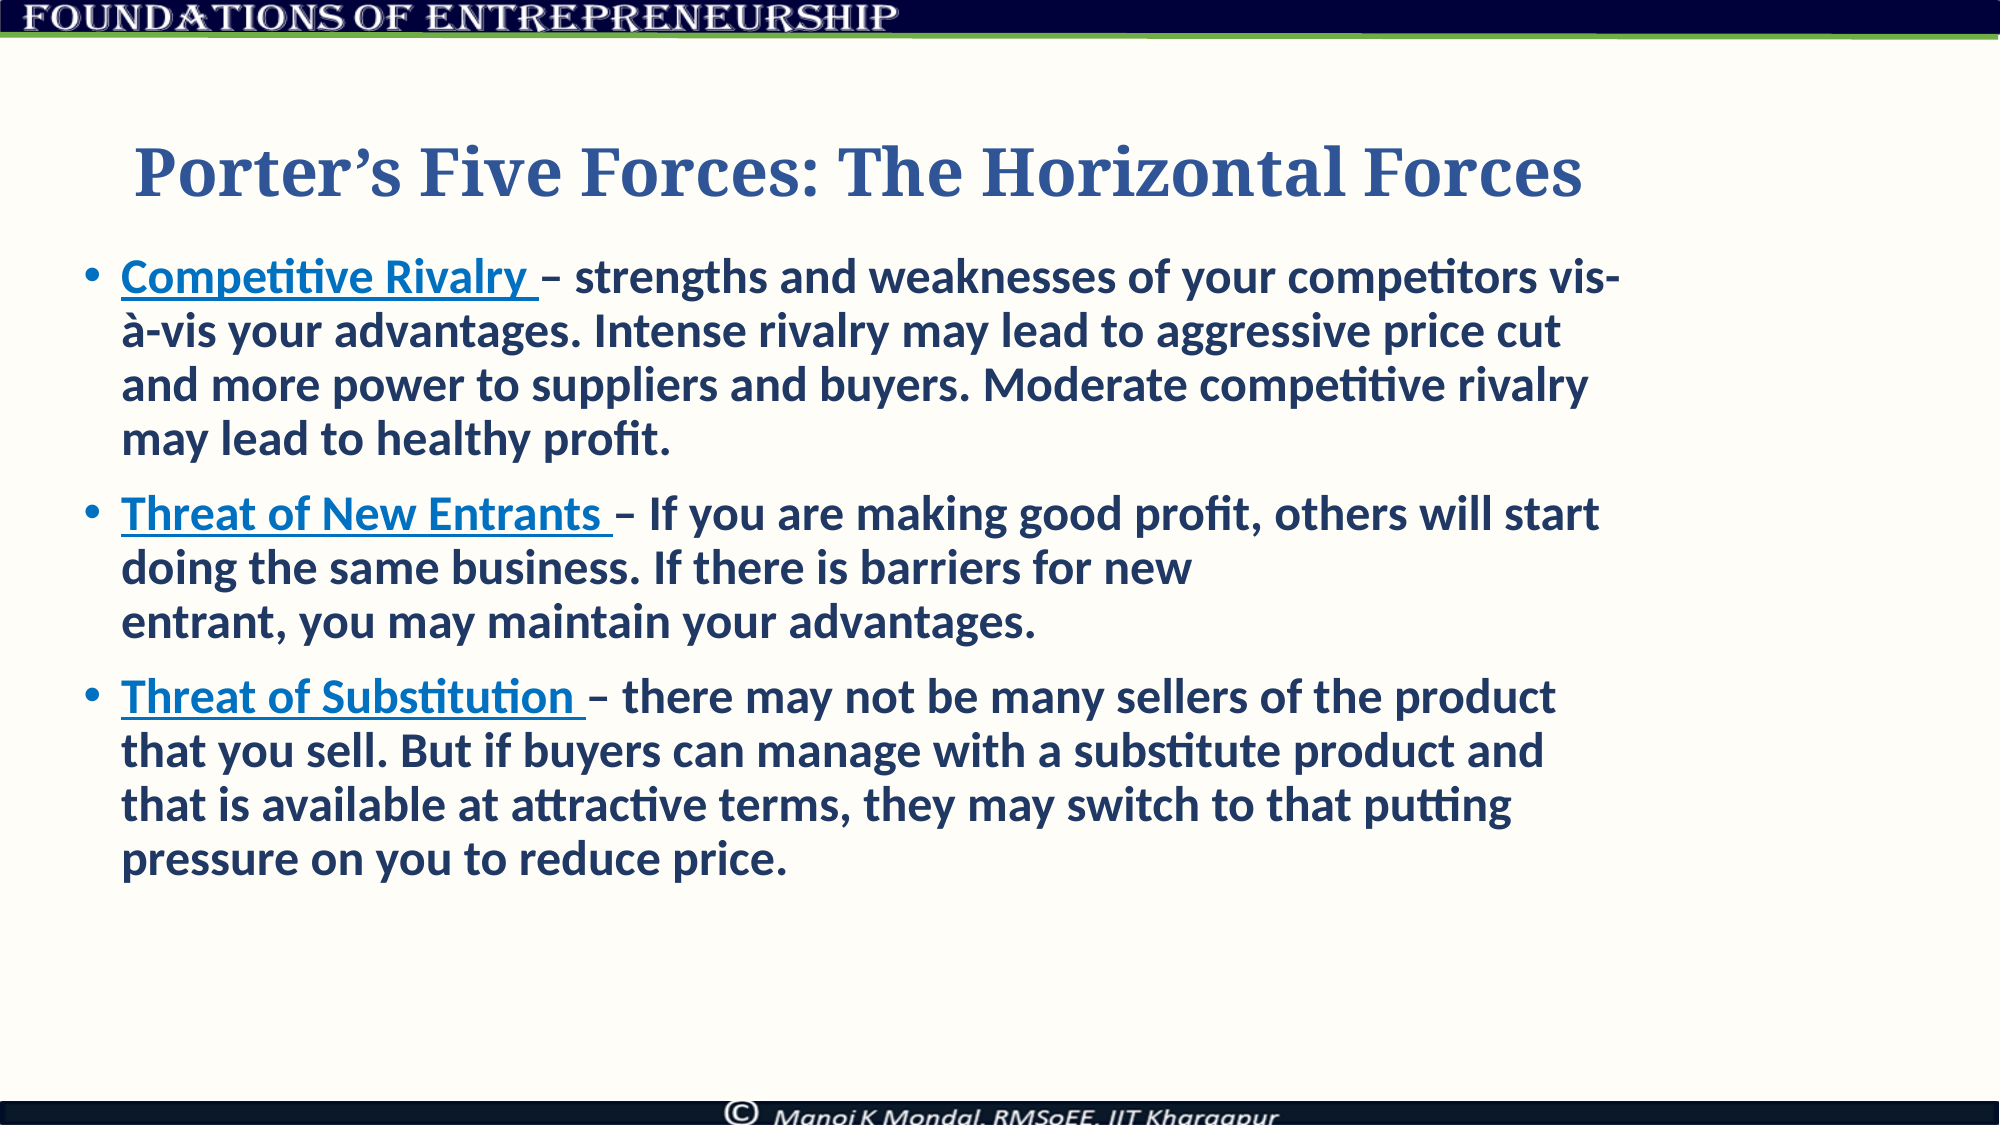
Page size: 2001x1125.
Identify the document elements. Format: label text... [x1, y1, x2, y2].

picture [0, 0, 2000, 40]
list Competitive Rivalry – strengths and weaknesses of your competitors vis-à-vis your advantages. Intense rivalry may lead to aggressive price cut and more power to suppliers and buyers. Moderate competitive rivalry may lead to healthy profit. Threat of New Entrants – If you are making good profit, others will start doing the same business. If there is barriers for new entrant, you may maintain your advantages. Threat of Substitution – there may not be many sellers of the product that you sell. But if buyers can manage with a substitute product and that is available at attractive terms, they may switch to that putting pressure on you to reduce price. [68, 243, 1640, 957]
picture [0, 1101, 1999, 1125]
title Porter’s Five Forces: The Horizontal Forces [119, 80, 1875, 269]
